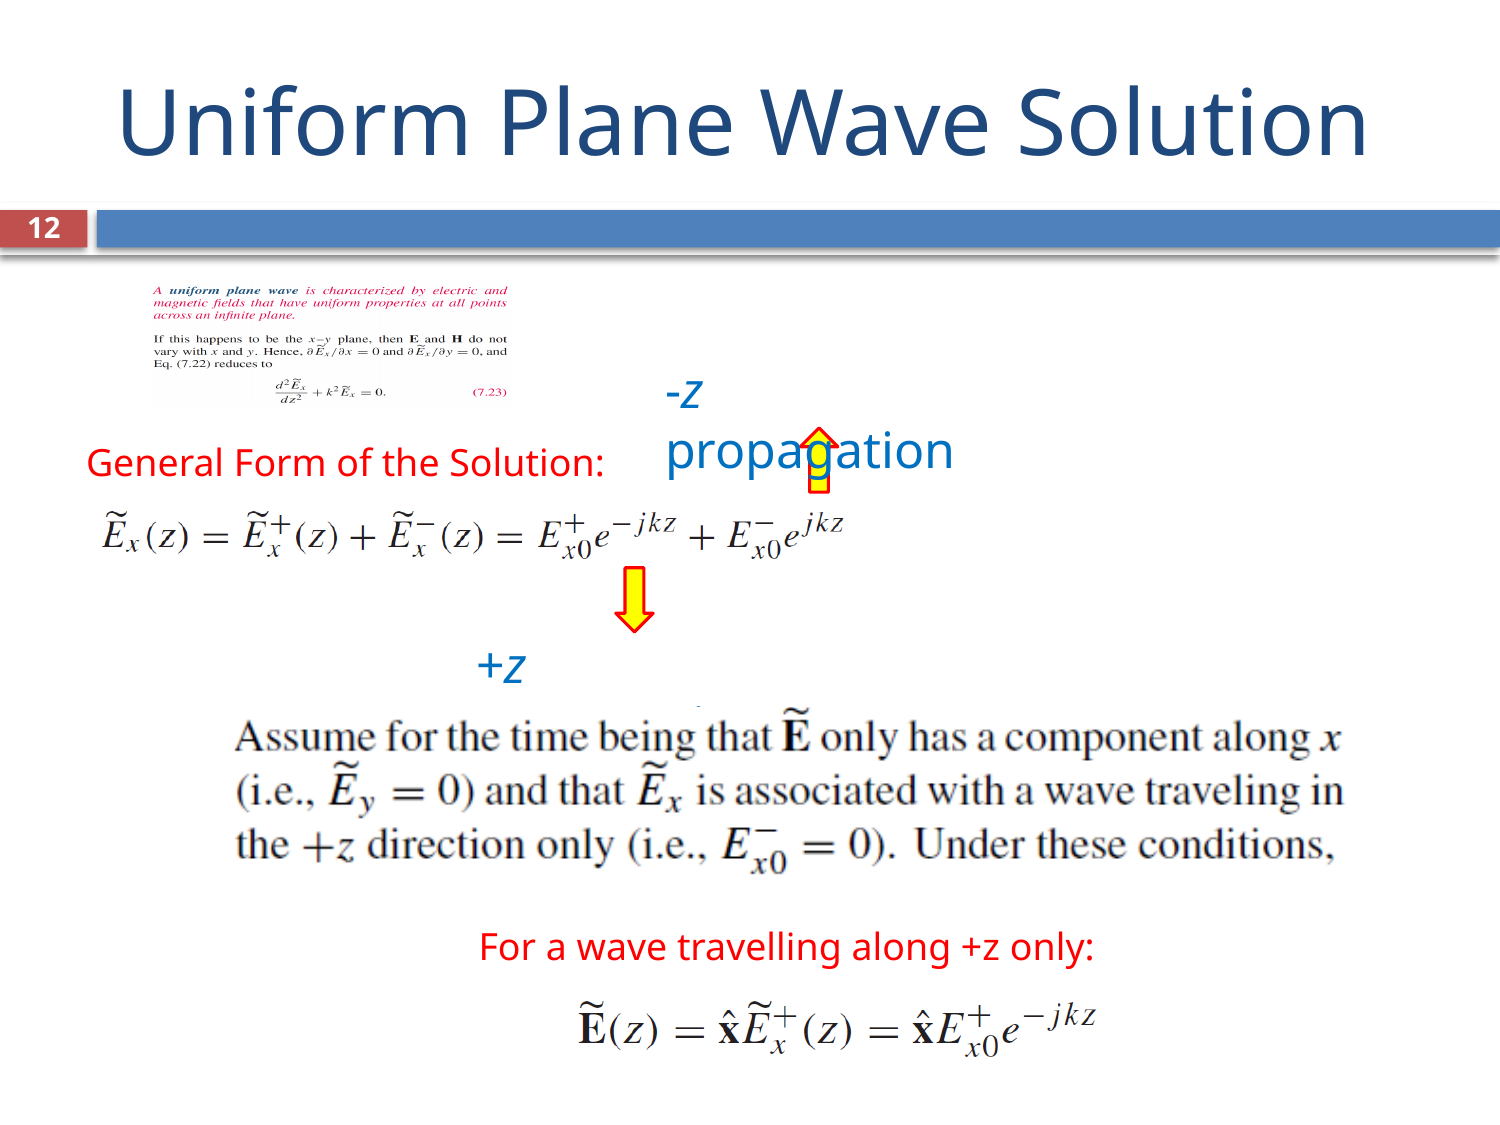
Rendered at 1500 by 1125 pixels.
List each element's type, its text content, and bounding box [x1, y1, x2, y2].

text_box [614, 575, 655, 626]
text_box +z propagation [461, 626, 813, 706]
text_box -z propagation [650, 350, 997, 486]
text_box General Form of the Solution: [71, 431, 621, 492]
picture [571, 990, 1104, 1064]
picture [234, 707, 1353, 880]
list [150, 279, 512, 407]
text_box [808, 486, 830, 494]
picture [95, 503, 847, 564]
slide_number 12 [0, 208, 88, 249]
text_box For a wave travelling along +z only: [463, 916, 1111, 976]
title Uniform Plane Wave Solution [100, 37, 1438, 200]
